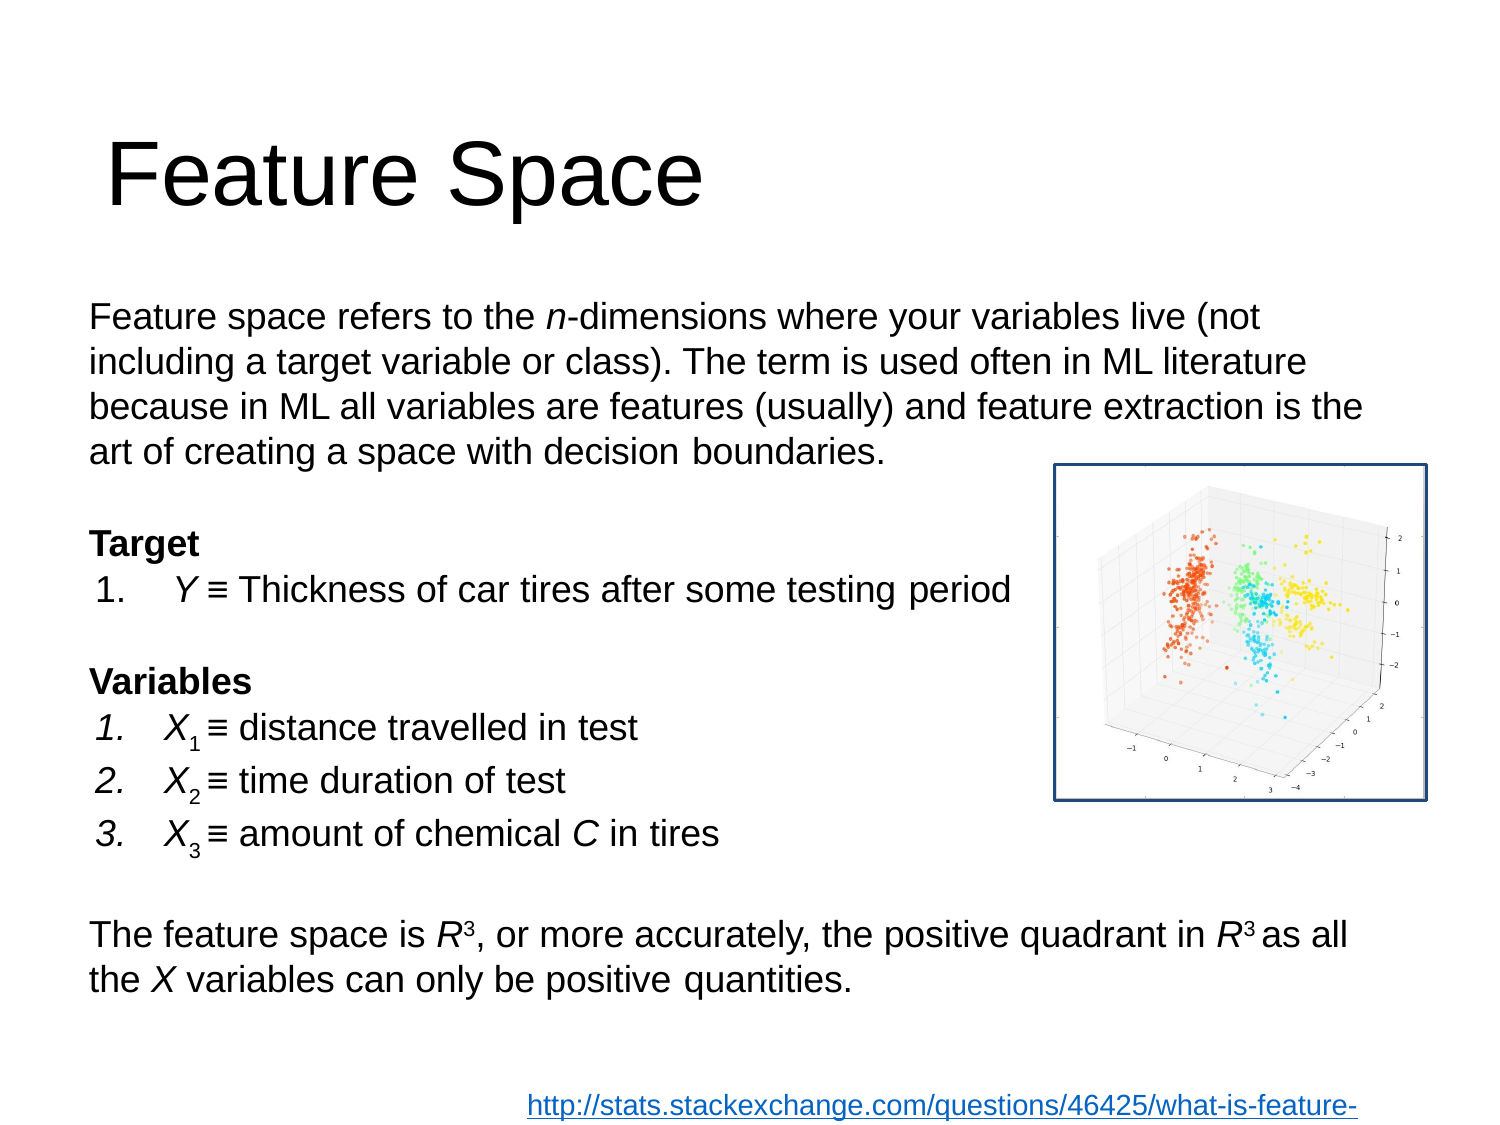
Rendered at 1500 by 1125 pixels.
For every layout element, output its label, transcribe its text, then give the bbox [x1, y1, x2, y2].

title Feature Space [103, 74, 1397, 263]
text_box [1054, 464, 1427, 801]
text_box Feature space refers to the n-dimensions where your variables live (not including a target variable or class). The term is used often in ML literature because in ML all variables are features (usually) and feature extraction is the art of creating a space with decision boundaries. Target 1. Y ≡ Thickness of car tires after some testing period Variables X1 ≡ distance travelled in test X2 ≡ time duration of test X3 ≡ amount of chemical C in tires The feature space is R3, or more accurately, the positive quadrant in R3 as all the X variables can only be positive quantities. http://stats.stackexchange.com/questions/46425/what-is-feature-space [86, 291, 1440, 1122]
